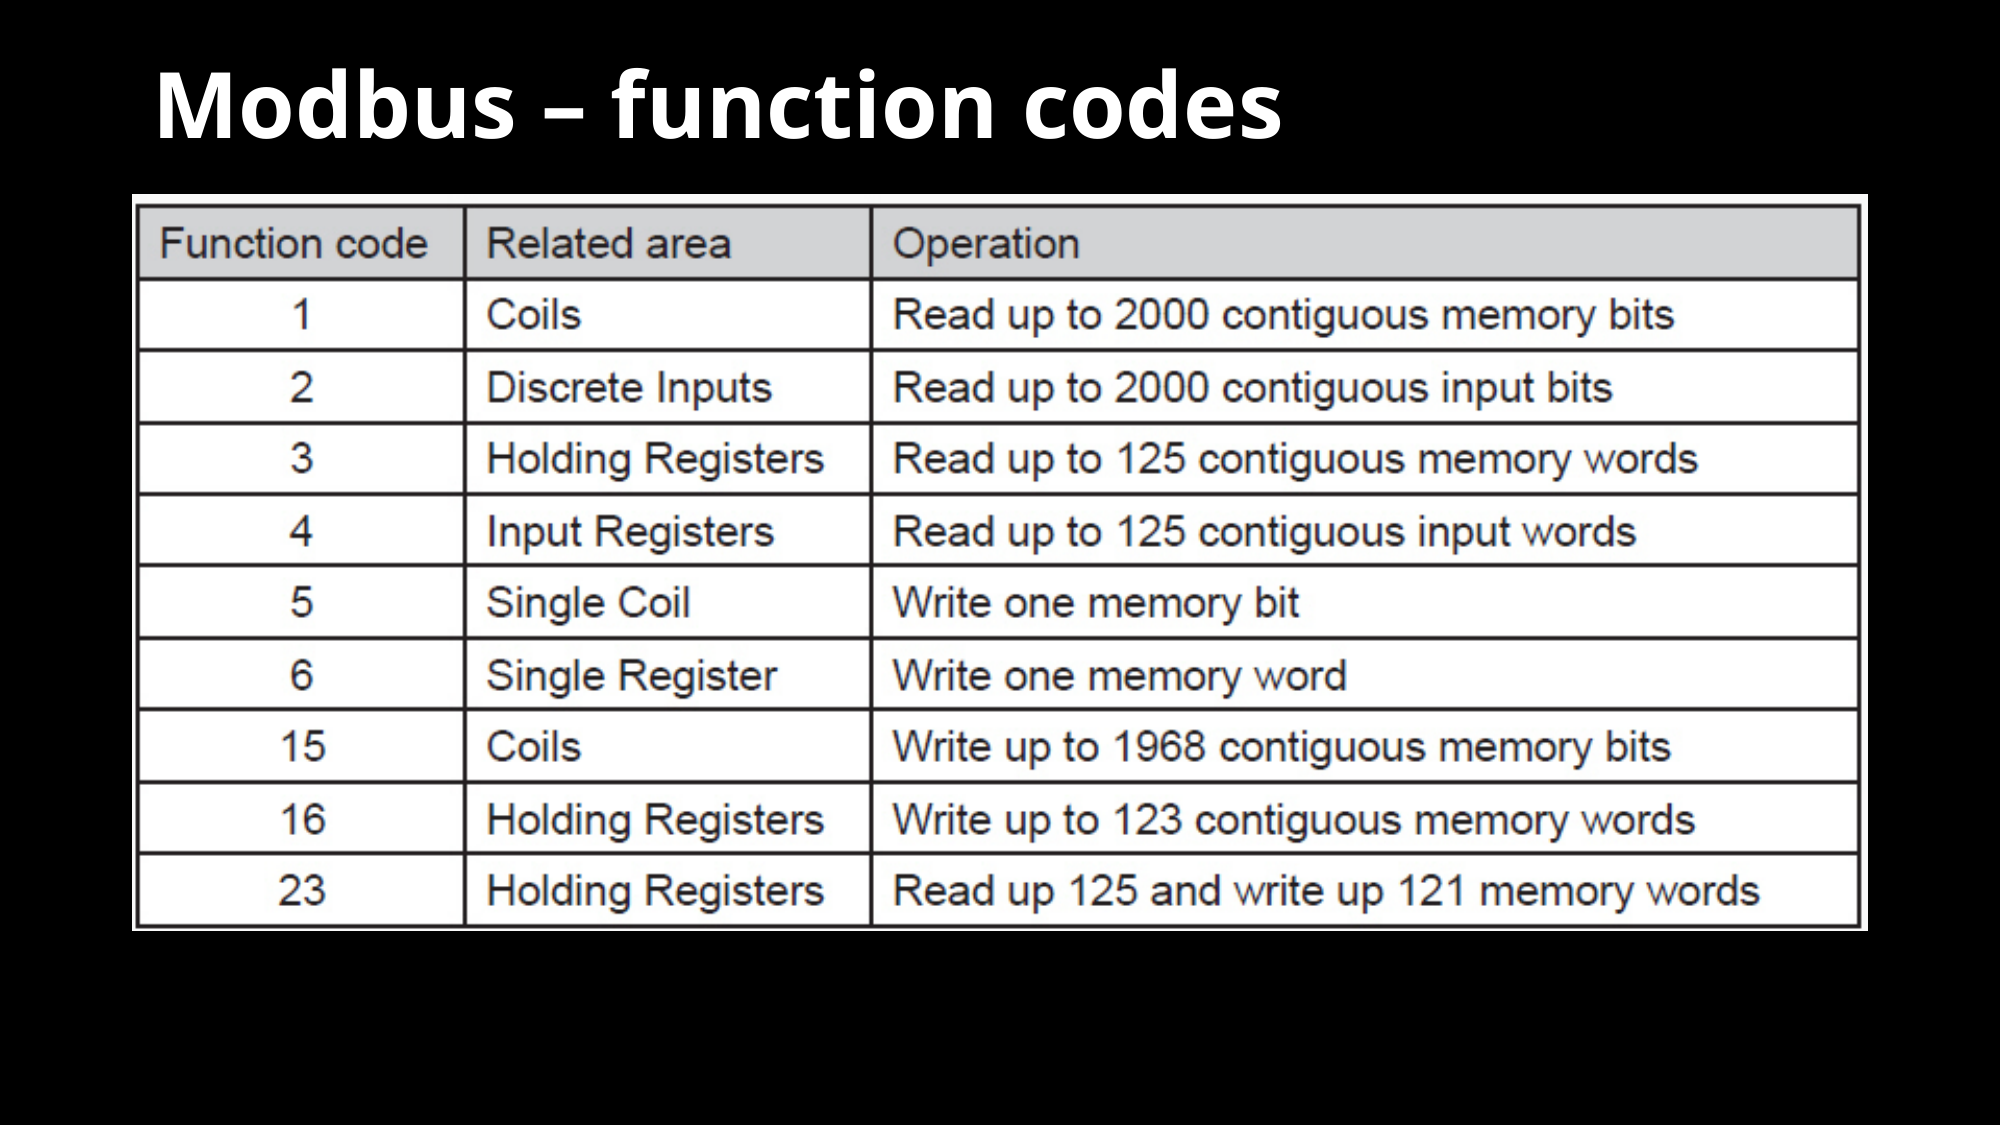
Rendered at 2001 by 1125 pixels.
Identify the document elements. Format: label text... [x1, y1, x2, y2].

title Modbus – function codes [137, 0, 1863, 194]
picture [132, 194, 1868, 931]
